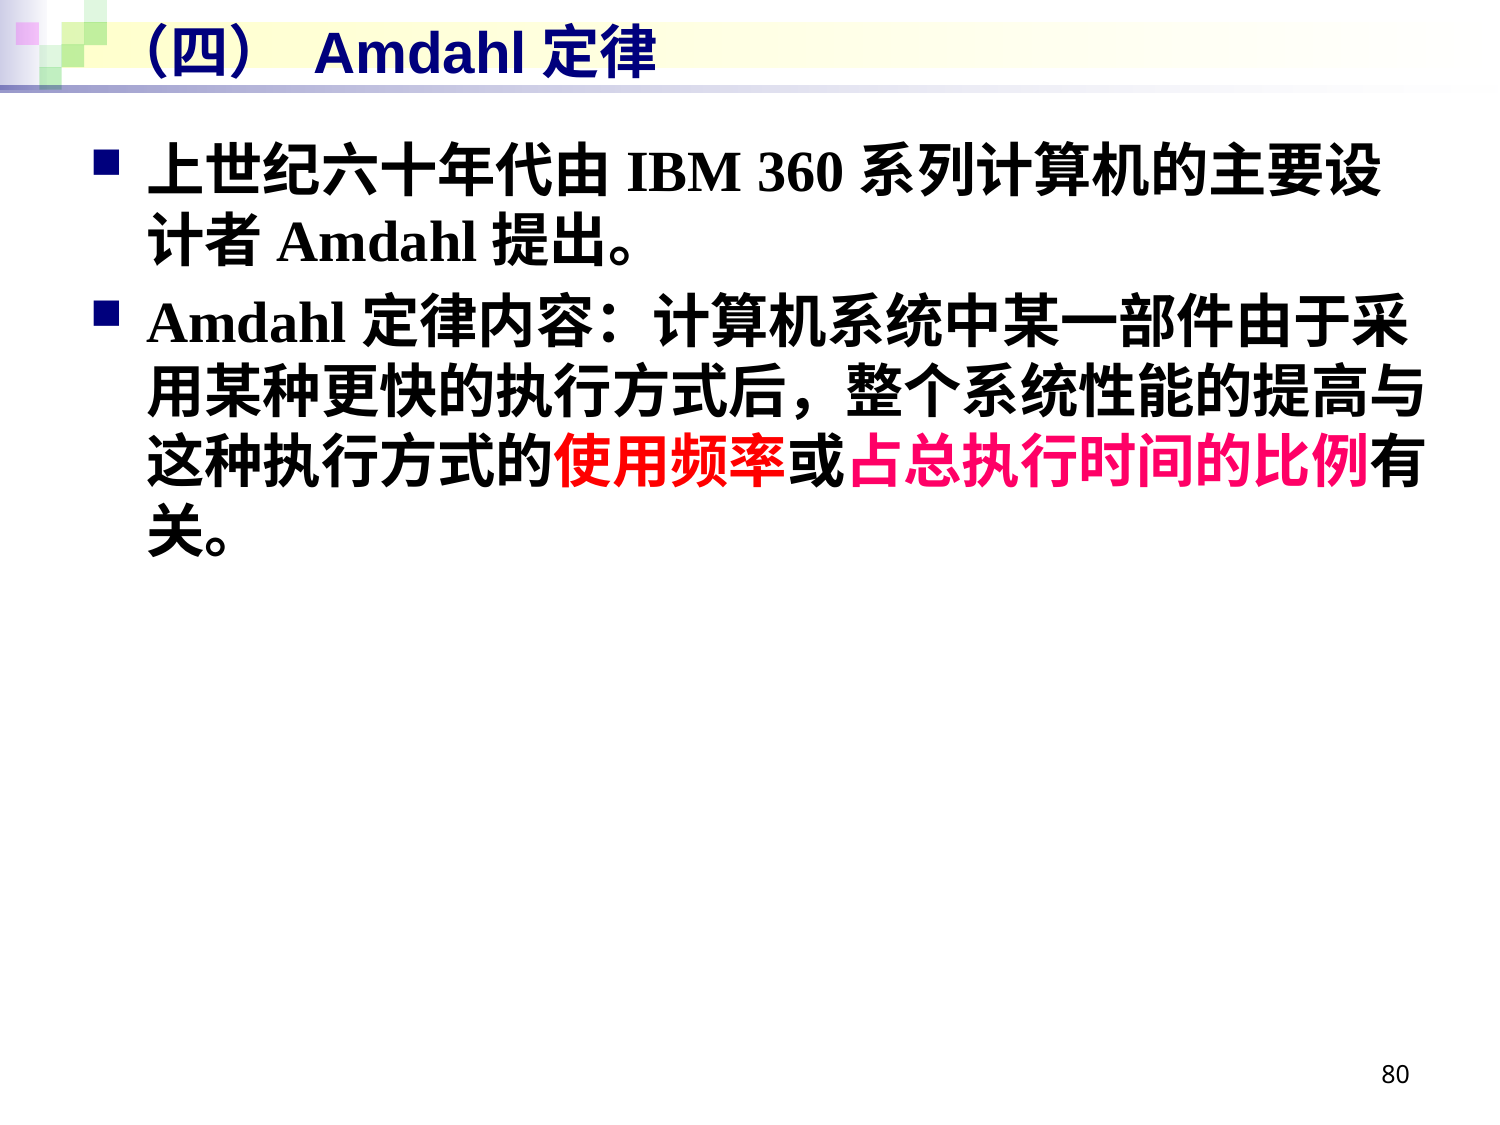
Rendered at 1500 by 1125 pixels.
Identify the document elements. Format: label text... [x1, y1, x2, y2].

list 上世纪六十年代由IBM 360系列计算机的主要设计者Amdahl提出。 Amdahl定律内容：计算机系统中某一部件由于采用某种更快的执行方式后，整个系统性能的提高与这种执行方式的使用频率或占总执行时间的比例有关。 [74, 125, 1448, 1024]
title （四） Amdahl定律 [96, 6, 1448, 94]
slide_number 80 [1074, 1024, 1426, 1101]
